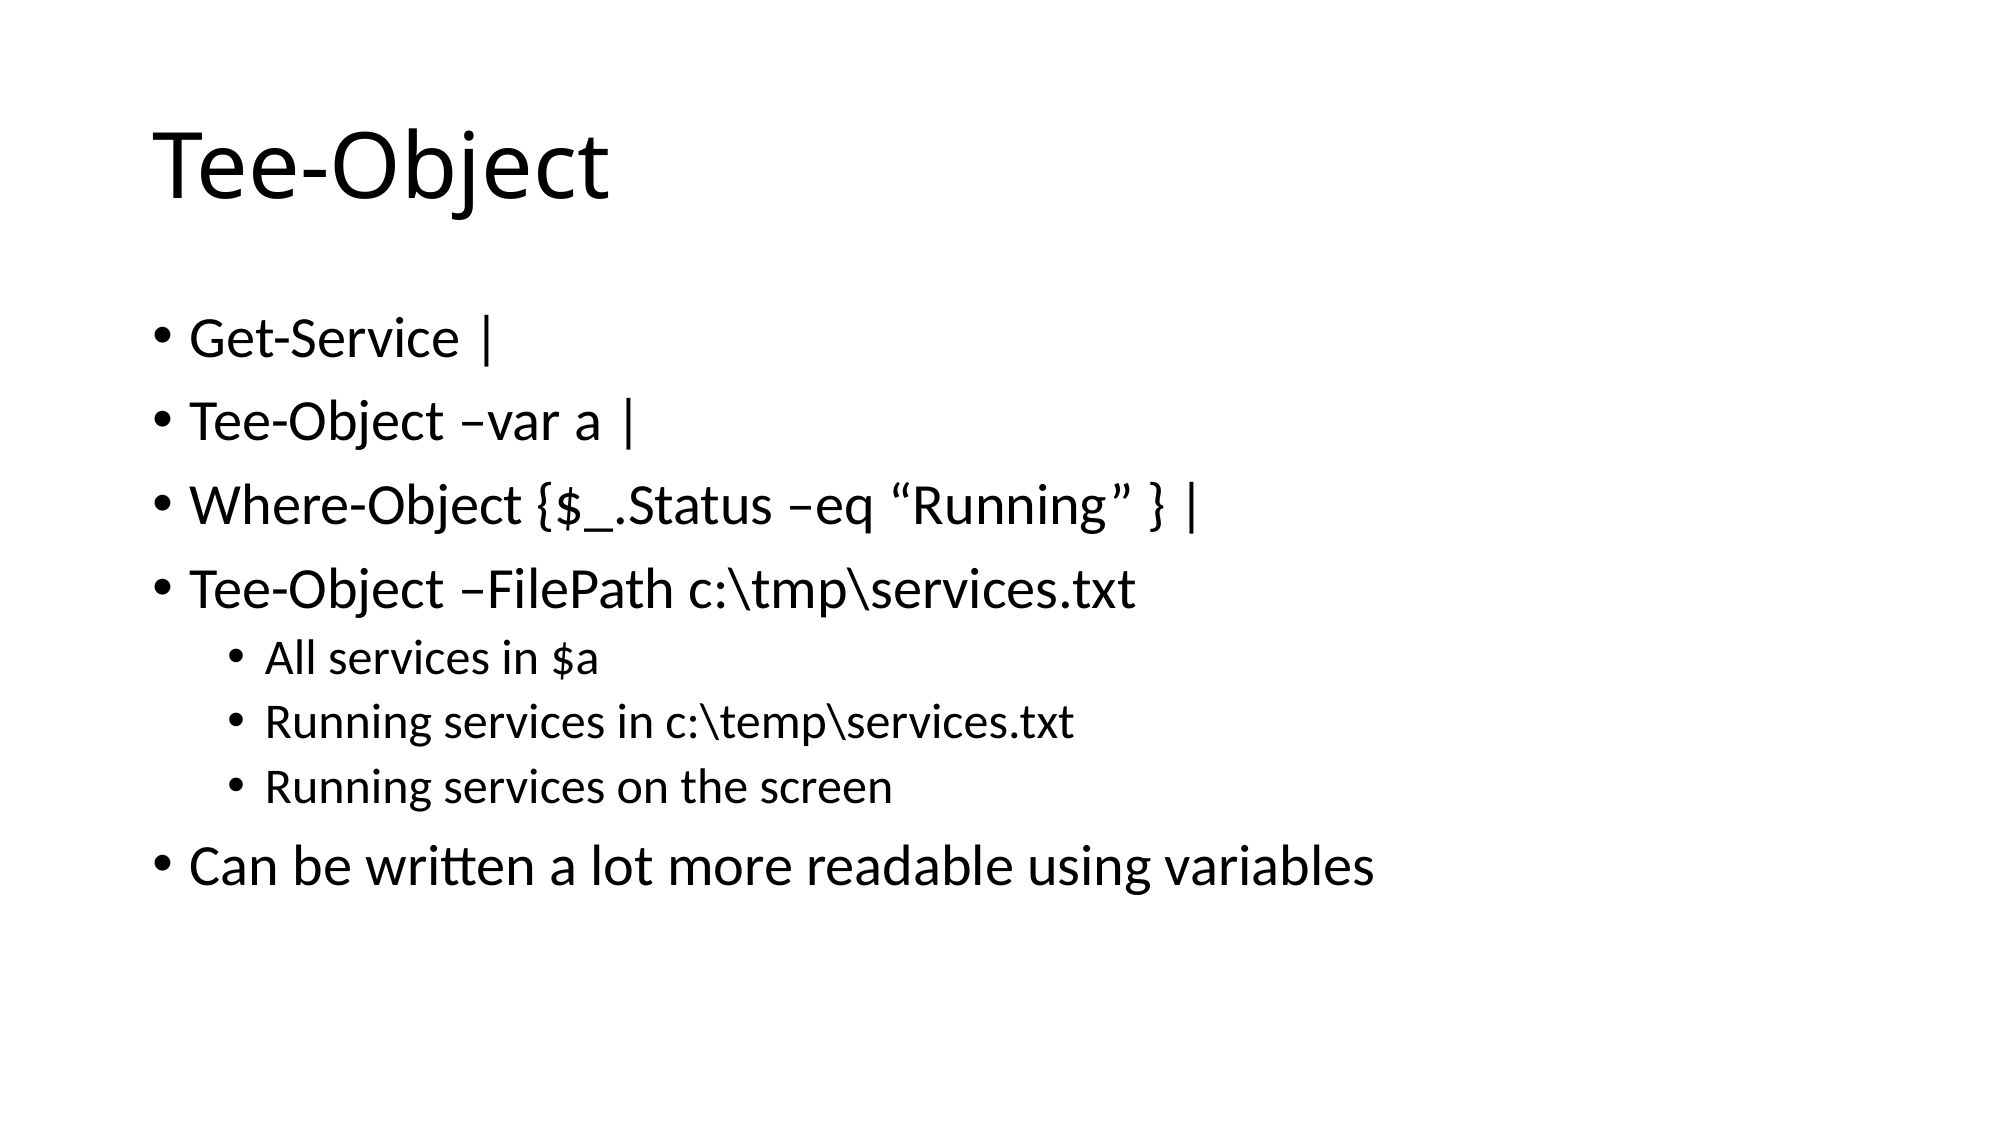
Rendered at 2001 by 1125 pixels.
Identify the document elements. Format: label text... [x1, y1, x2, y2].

list Get-Service | Tee-Object –var a | Where-Object {$_.Status –eq “Running” } | Tee-Object –FilePath c:\tmp\services.txt All services in $a Running services in c:\temp\services.txt Running services on the screen Can be written a lot more readable using variables [137, 299, 1863, 1014]
title Tee-Object [137, 59, 1863, 278]
